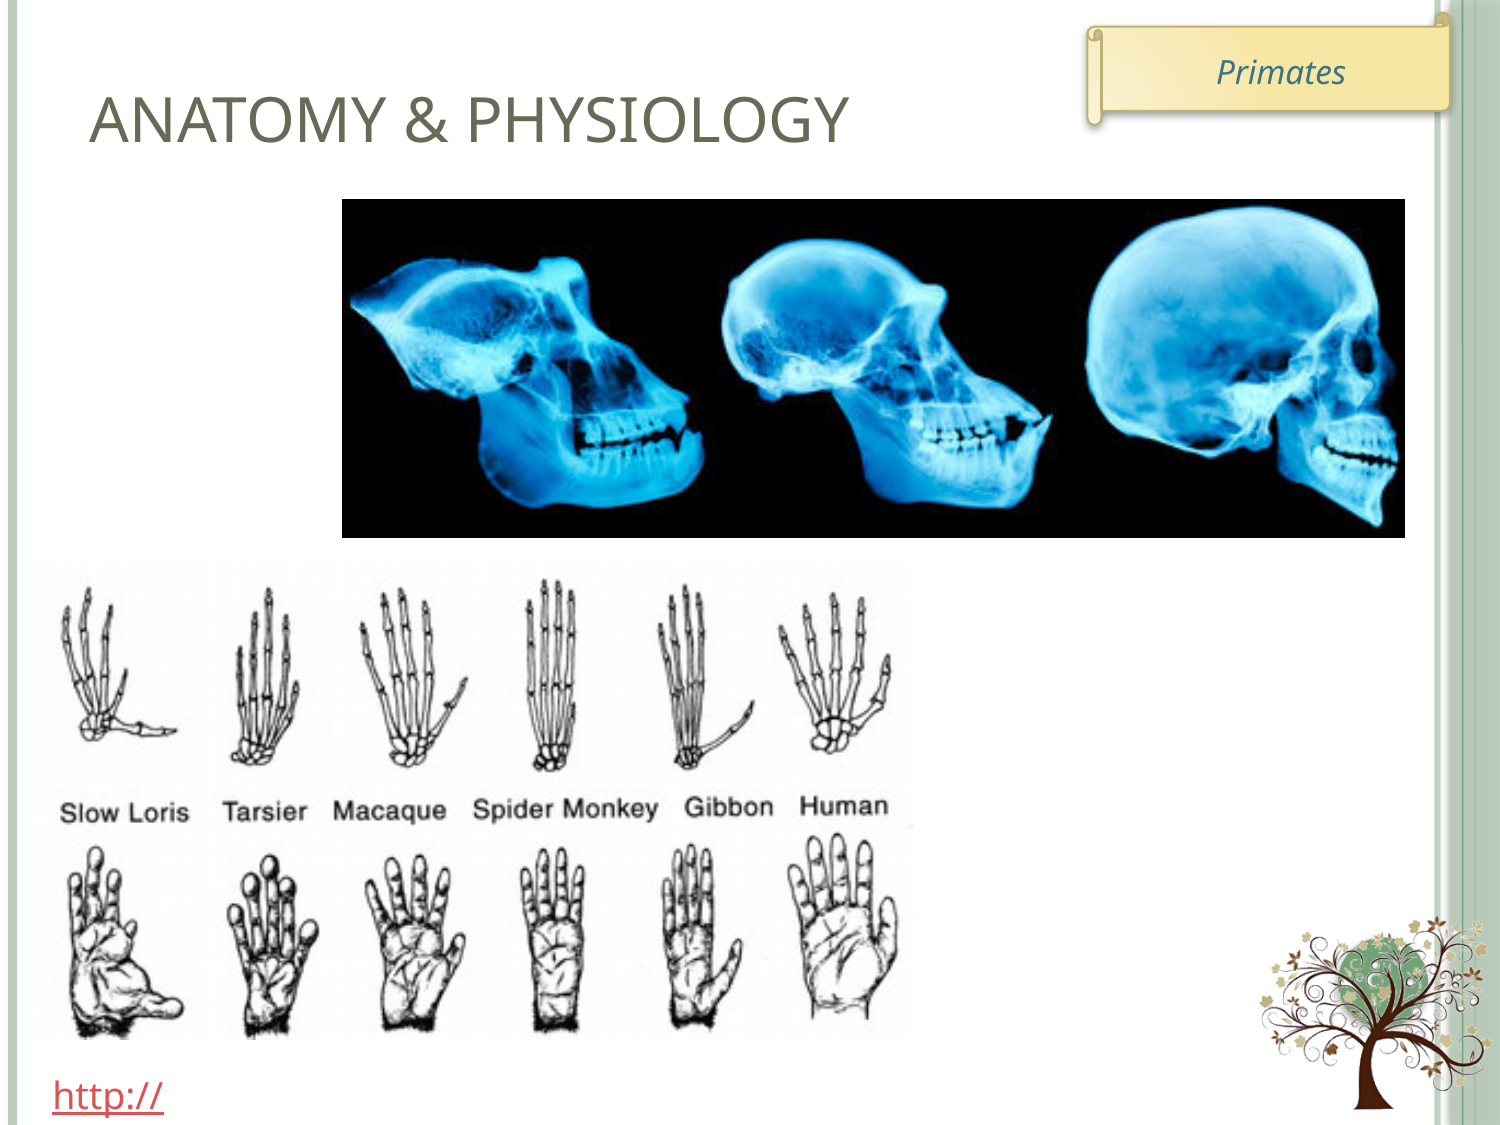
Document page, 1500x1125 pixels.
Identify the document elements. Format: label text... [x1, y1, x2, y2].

text_box [1086, 11, 1451, 126]
picture [342, 199, 1406, 538]
text_box Primates [1099, 43, 1463, 99]
picture [1257, 911, 1497, 1116]
title Anatomy & Physiology [75, 45, 1425, 163]
picture [36, 560, 913, 1041]
text_box http://www.eskeletons.org/taxon/human/boneviewer/skull/cranium.html [37, 1064, 1269, 1125]
